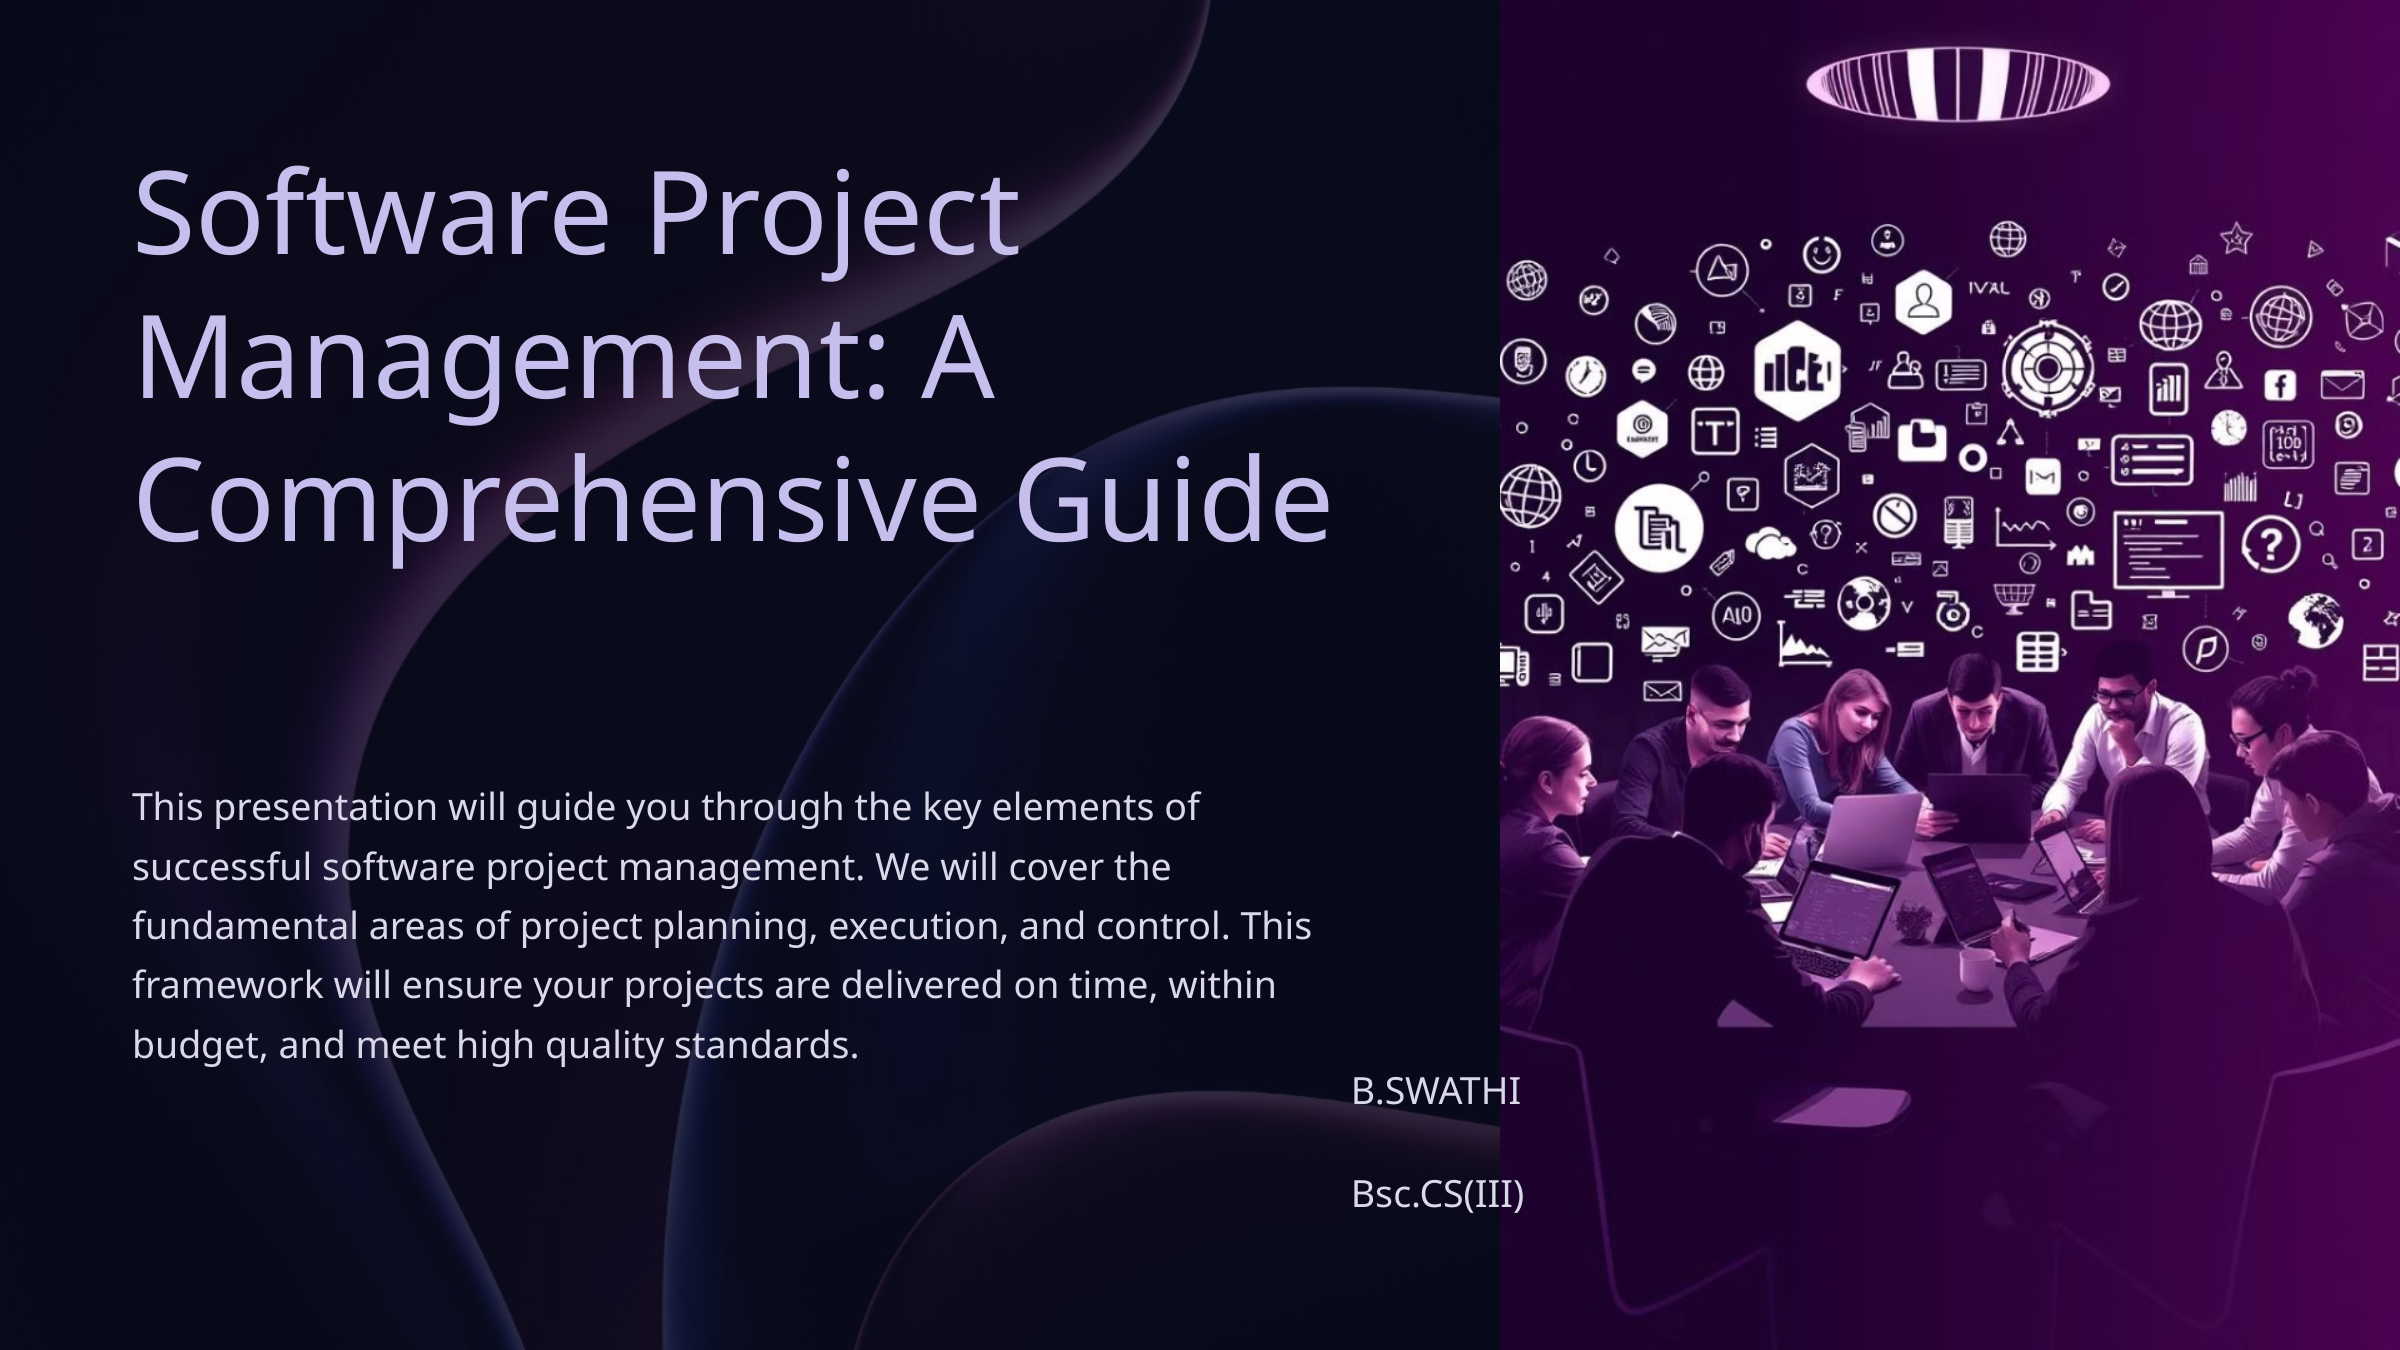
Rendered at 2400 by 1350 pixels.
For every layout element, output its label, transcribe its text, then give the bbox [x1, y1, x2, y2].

text_box This presentation will guide you through the key elements of successful software project management. We will cover the fundamental areas of project planning, execution, and control. This framework will ensure your projects are delivered on time, within budget, and meet high quality standards. [132, 769, 1368, 1011]
text_box Bsc.CS(III) [132, 1155, 1368, 1217]
text_box B.SWATHI [132, 1052, 1368, 1114]
picture [1499, 0, 2400, 1350]
text_box Software Project Management: A Comprehensive Guide [132, 133, 1368, 713]
